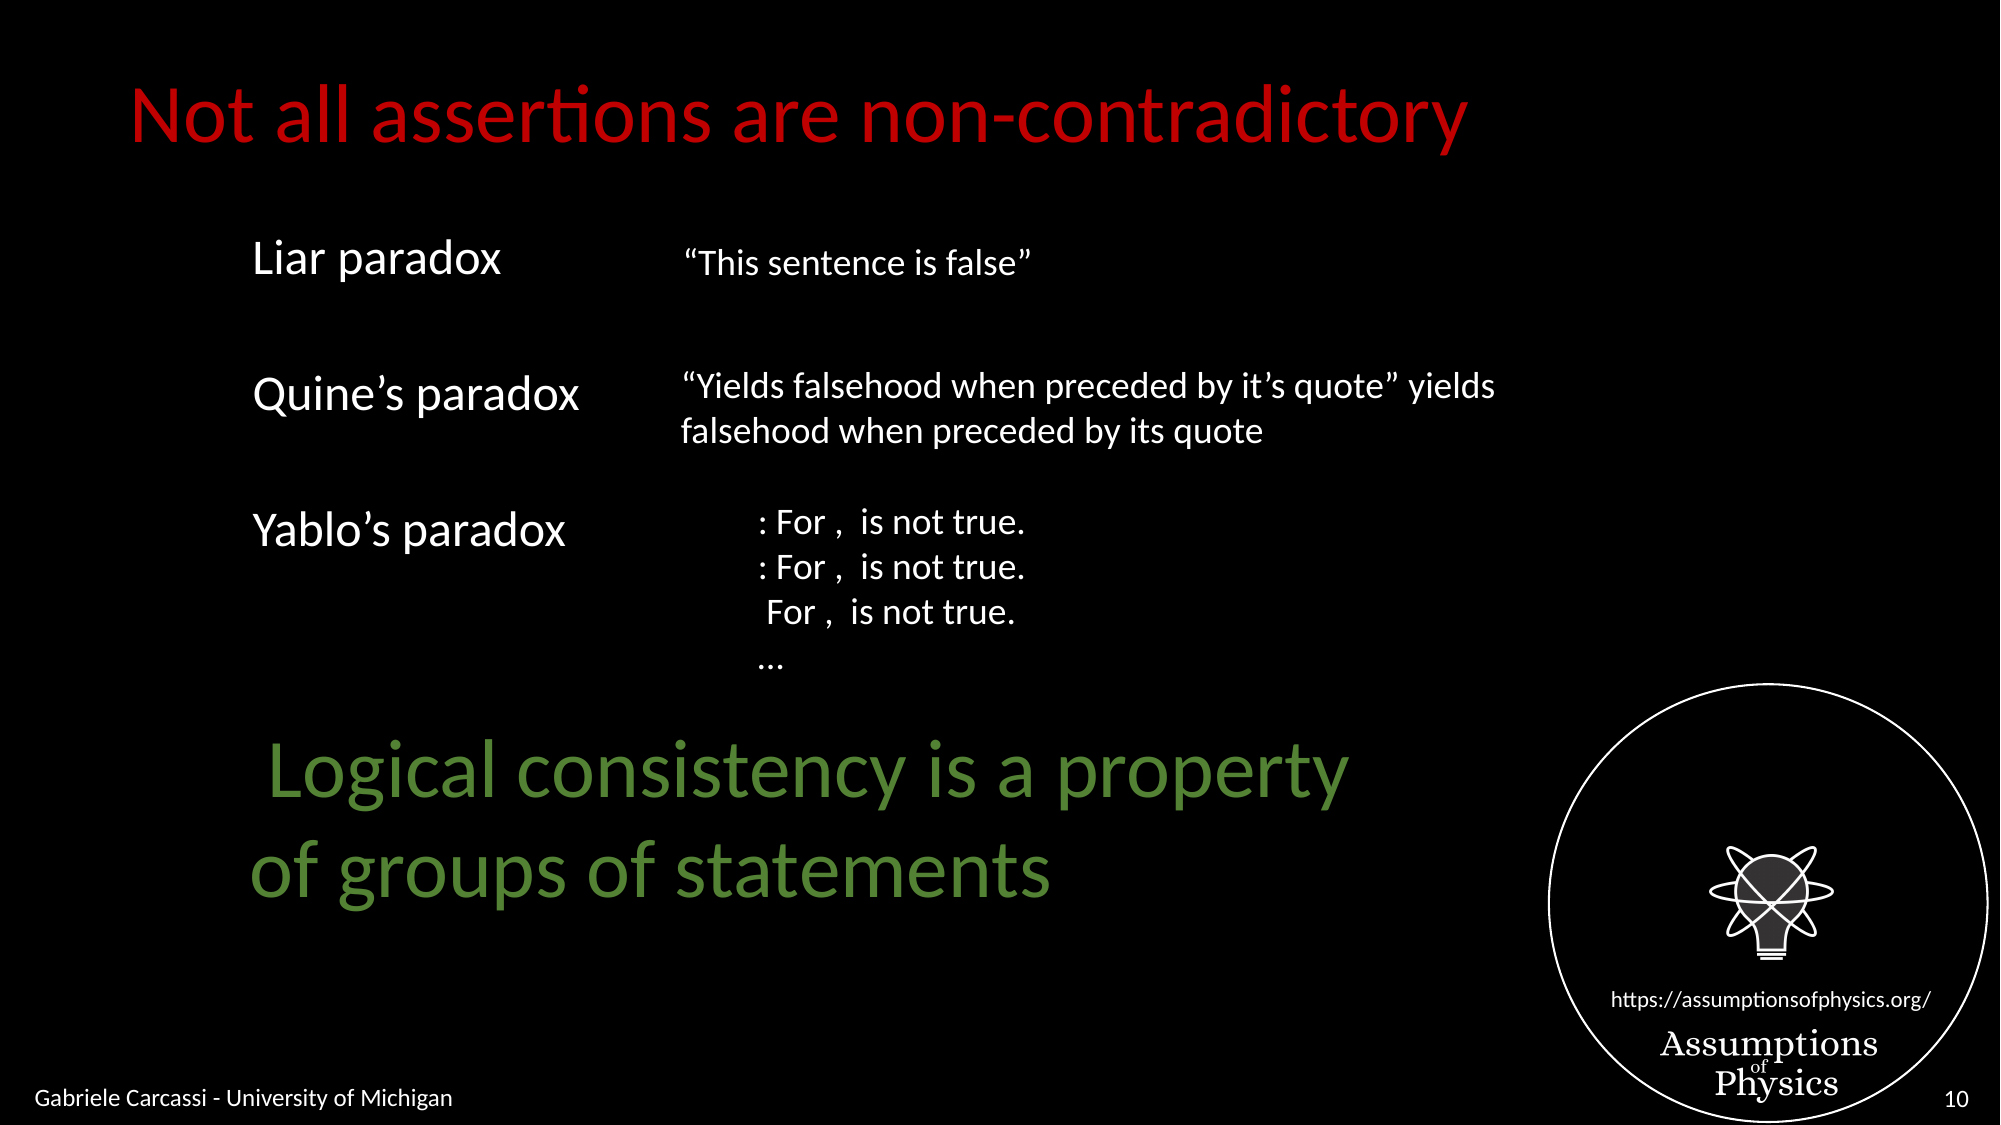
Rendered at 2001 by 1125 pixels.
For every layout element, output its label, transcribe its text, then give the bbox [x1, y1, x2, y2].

text_box Liar paradox [237, 217, 517, 292]
picture [1660, 1029, 1877, 1103]
text_box “This sentence is false” [667, 230, 1048, 290]
text_box “Yields falsehood when preceded by it’s quote” yields falsehood when preceded by its quote [666, 353, 1517, 458]
text_box Quine’s paradox [237, 353, 595, 428]
text_box Not all assertions are non-contradictory [115, 51, 1486, 167]
footer Gabriele Carcassi - University of Michigan [19, 1077, 999, 1116]
picture [1709, 846, 1834, 960]
slide_number 10 [1893, 1078, 1985, 1116]
text_box Yablo’s paradox [237, 489, 582, 565]
